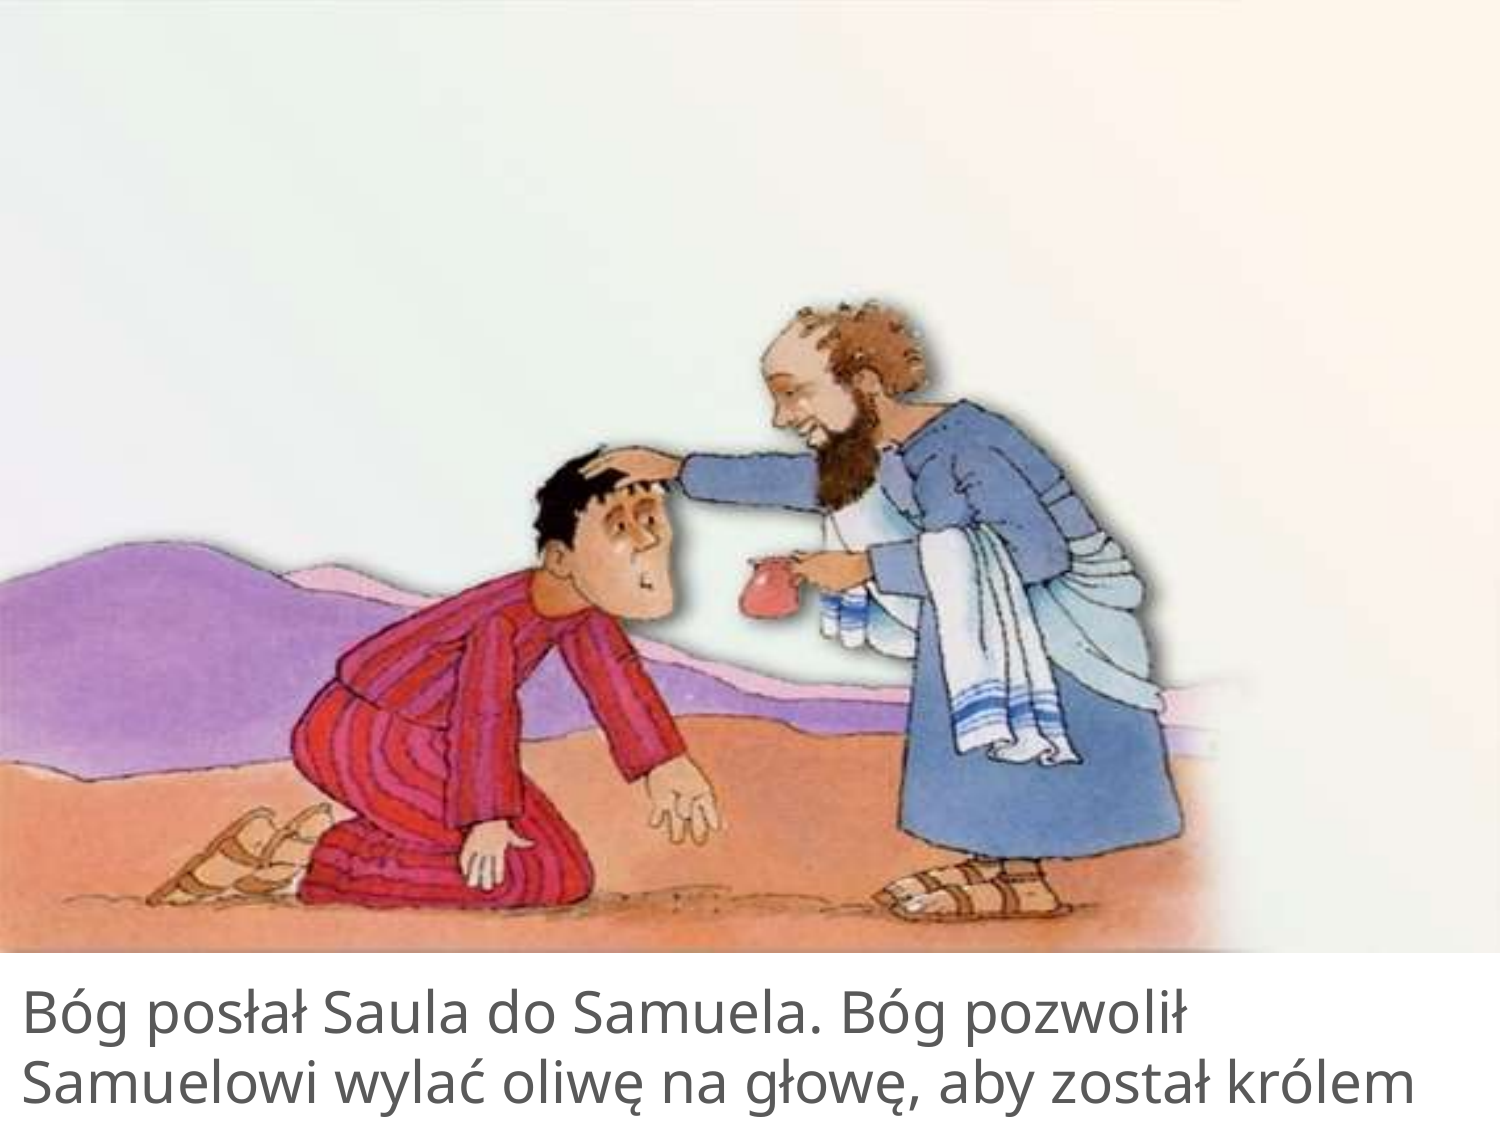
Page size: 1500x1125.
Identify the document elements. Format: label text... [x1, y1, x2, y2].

text_box Bóg posłał Saula do Samuela. Bóg pozwolił Samuelowi wylać oliwę na głowę, aby został królem Izraela. [7, 967, 1493, 1125]
picture [0, 0, 1500, 953]
